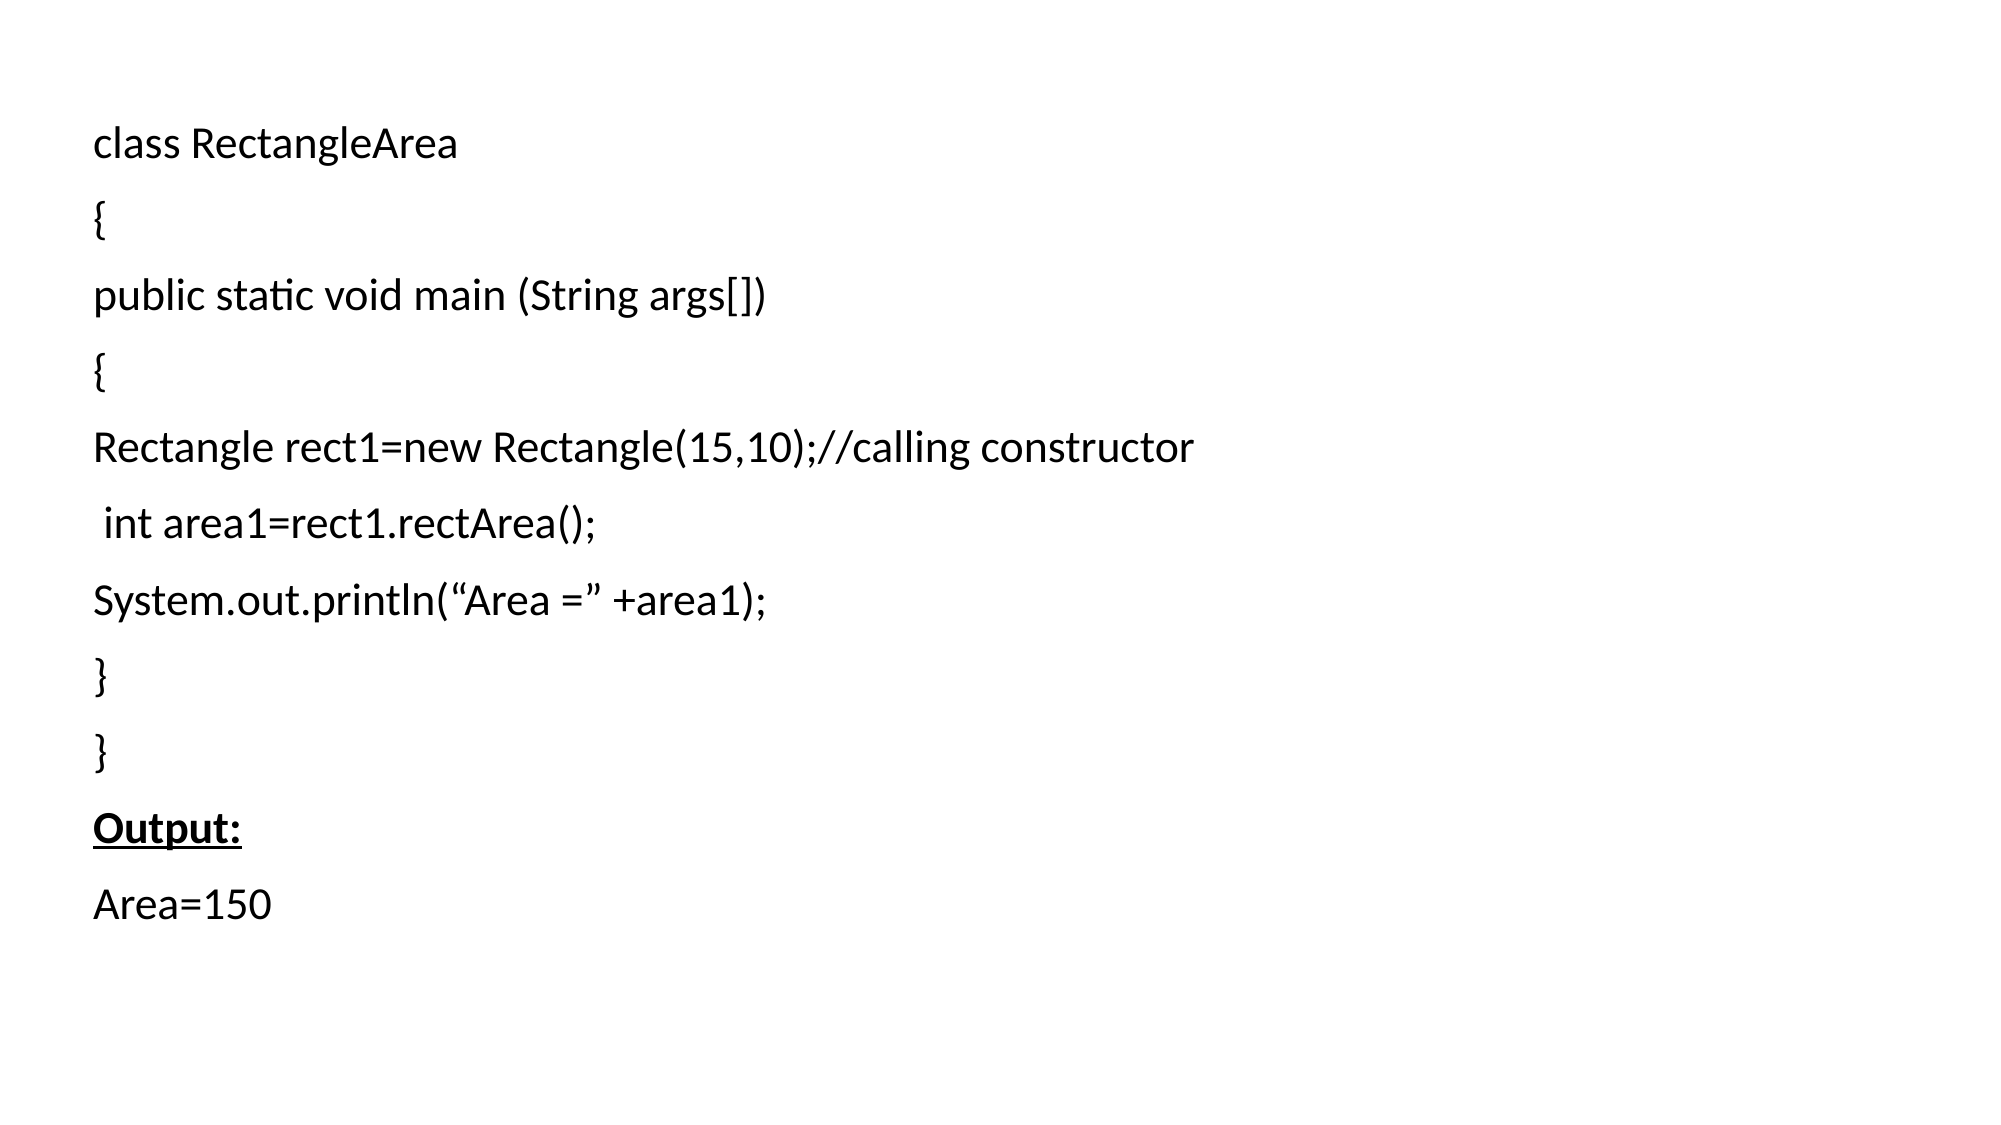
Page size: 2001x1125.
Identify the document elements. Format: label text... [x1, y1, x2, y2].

list class RectangleArea { public static void main (String args[]) { Rectangle rect1=new Rectangle(15,10);//calling constructor int area1=rect1.rectArea(); System.out.println(“Area =” +area1); } } Output: Area=150 [50, 99, 1397, 1050]
